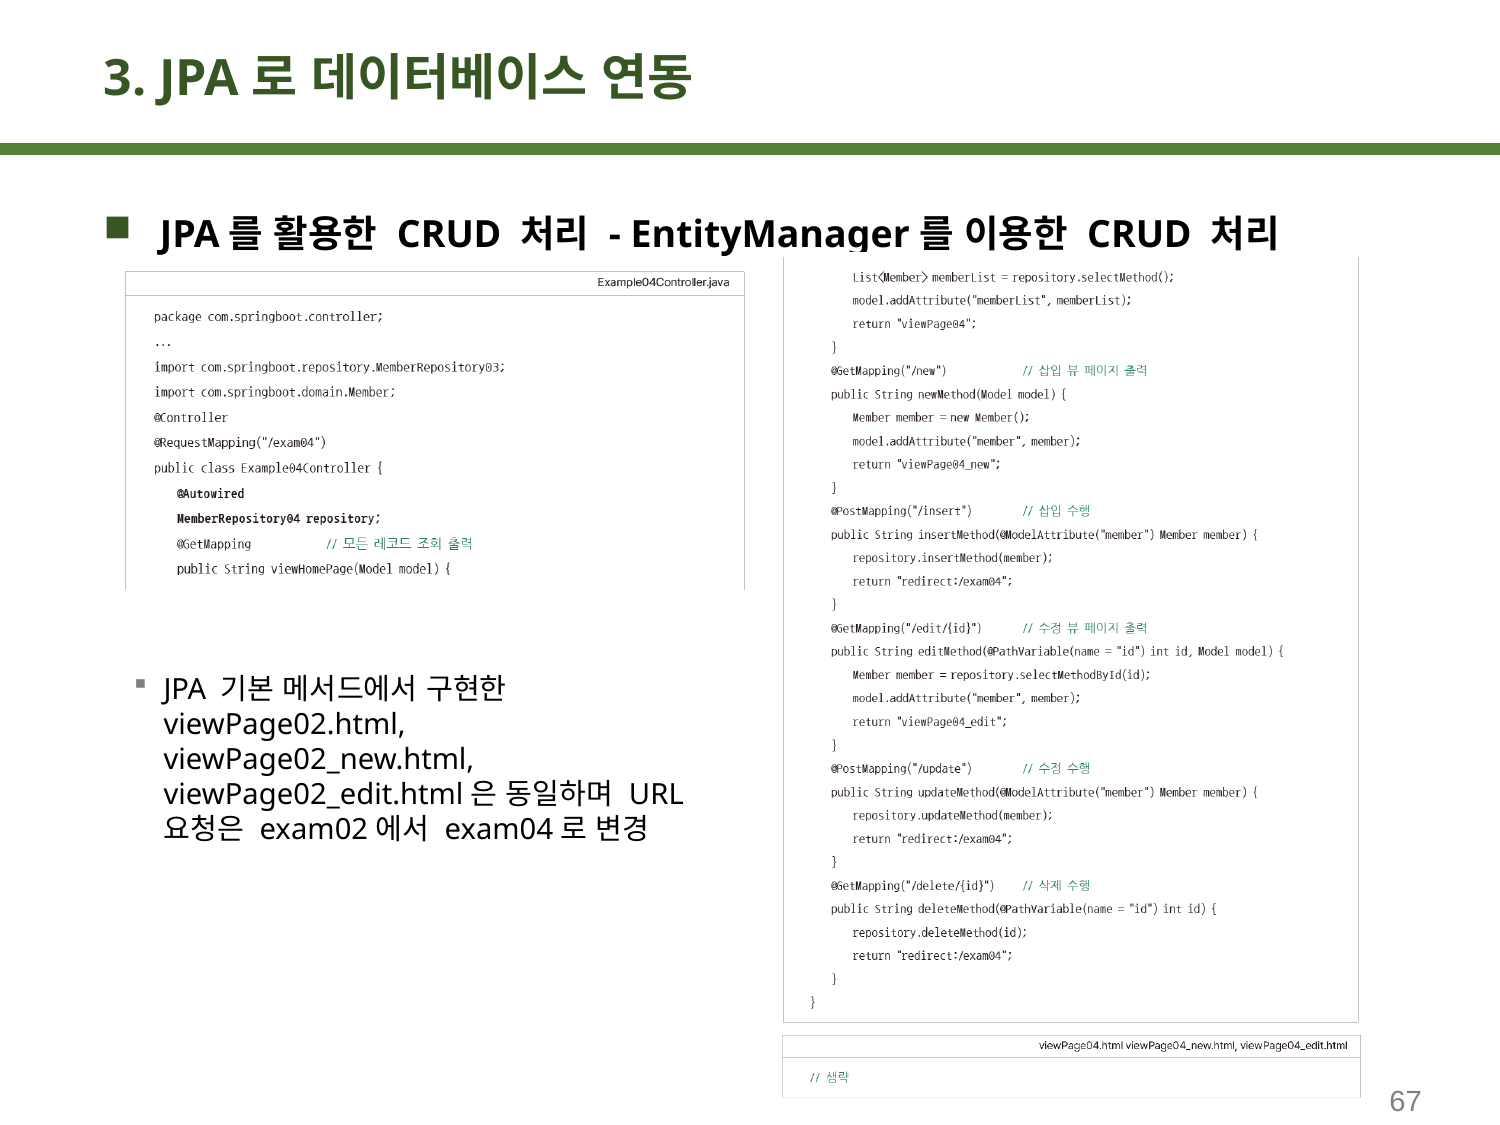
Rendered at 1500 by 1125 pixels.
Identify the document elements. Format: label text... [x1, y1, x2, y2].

text_box JPA 기본 메서드에서 구현한 viewPage02.html, viewPage02_new.html, viewPage02_edit.html은 동일하며 URL 요청은 exam02에서 exam04로 변경 [75, 662, 721, 851]
title 3. JPA로 데이터베이스 연동 [88, 30, 1436, 121]
picture [119, 266, 751, 597]
list JPA를 활용한 CRUD 처리 - EntityManager를 이용한 CRUD 처리 [88, 179, 1474, 1083]
picture [779, 252, 1363, 1028]
picture [780, 1031, 1363, 1100]
